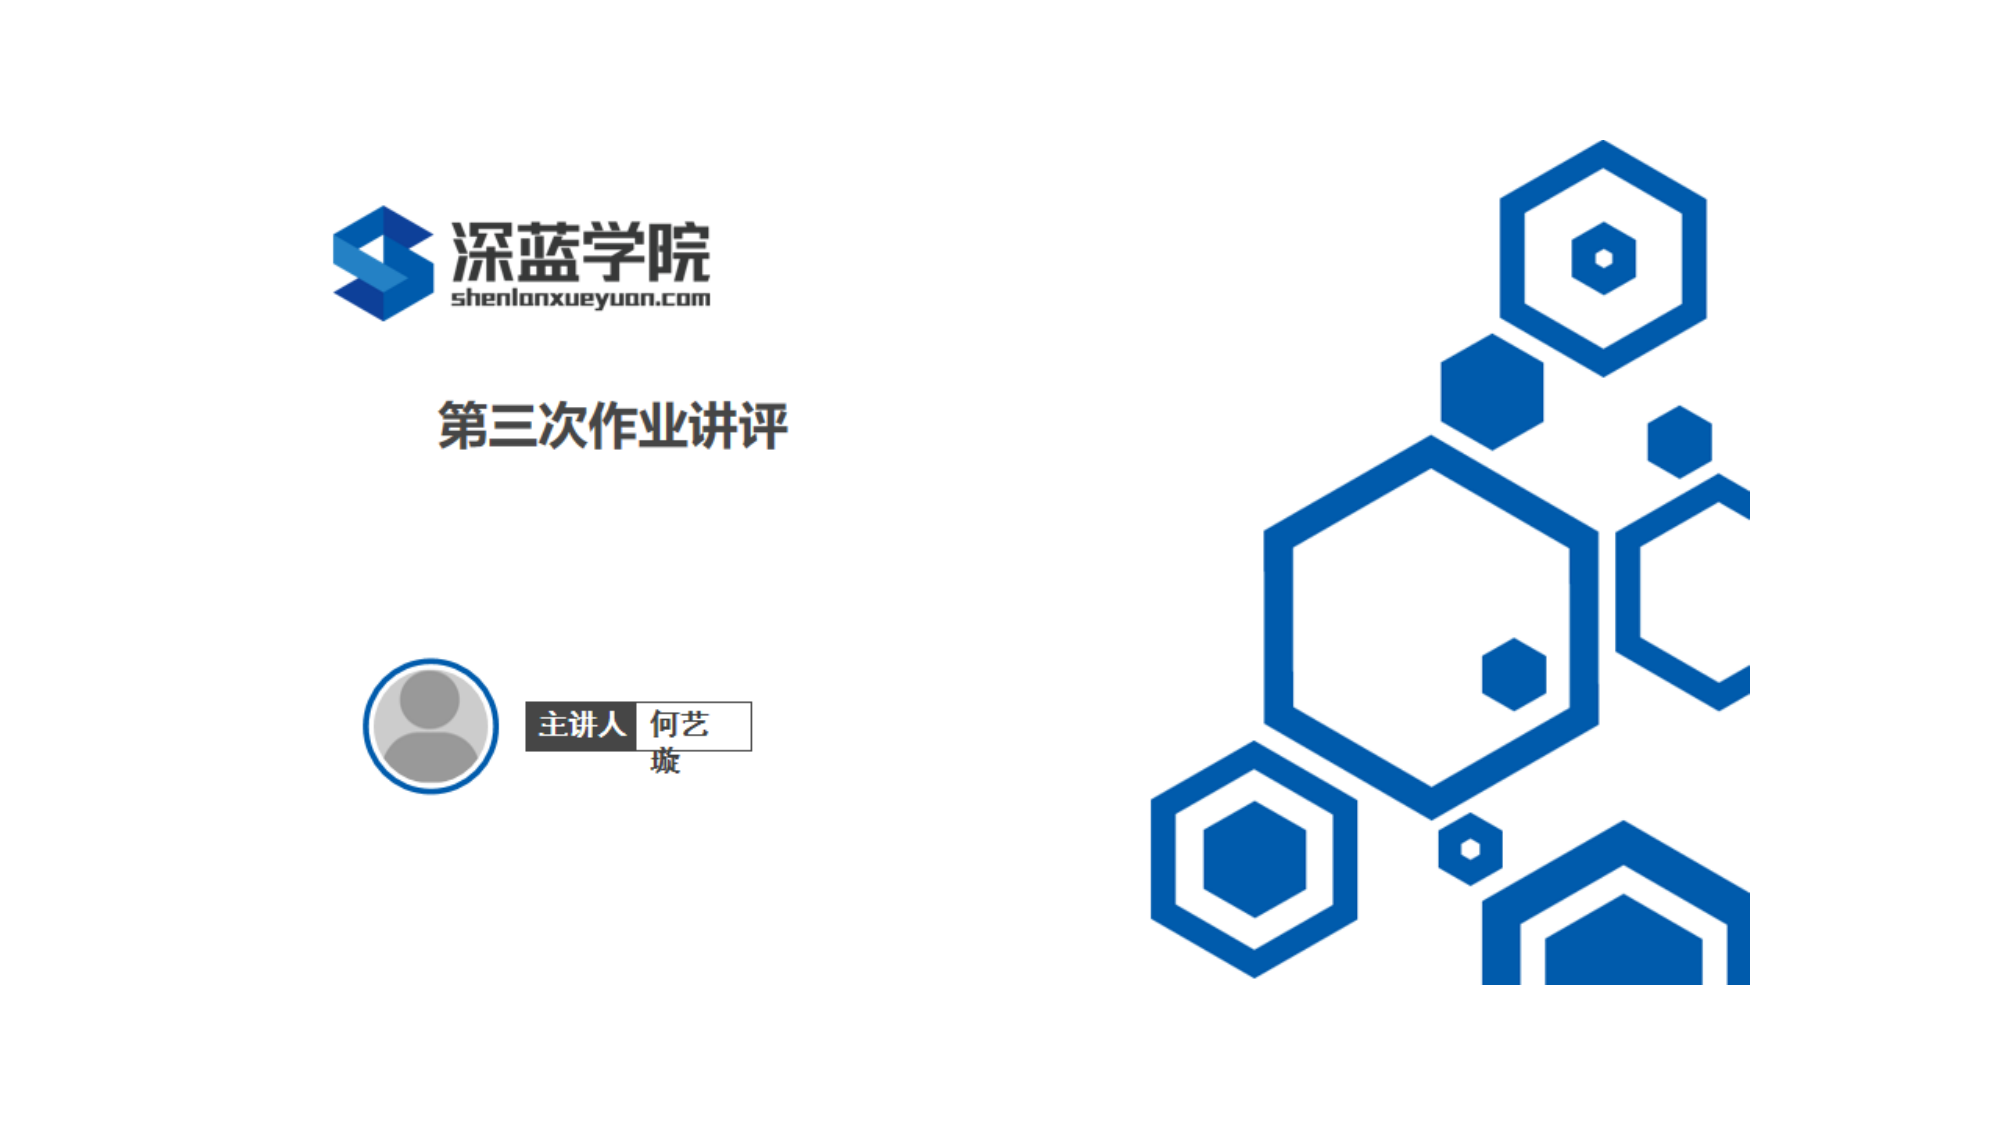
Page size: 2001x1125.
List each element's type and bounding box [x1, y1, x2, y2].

picture [249, 140, 1750, 985]
